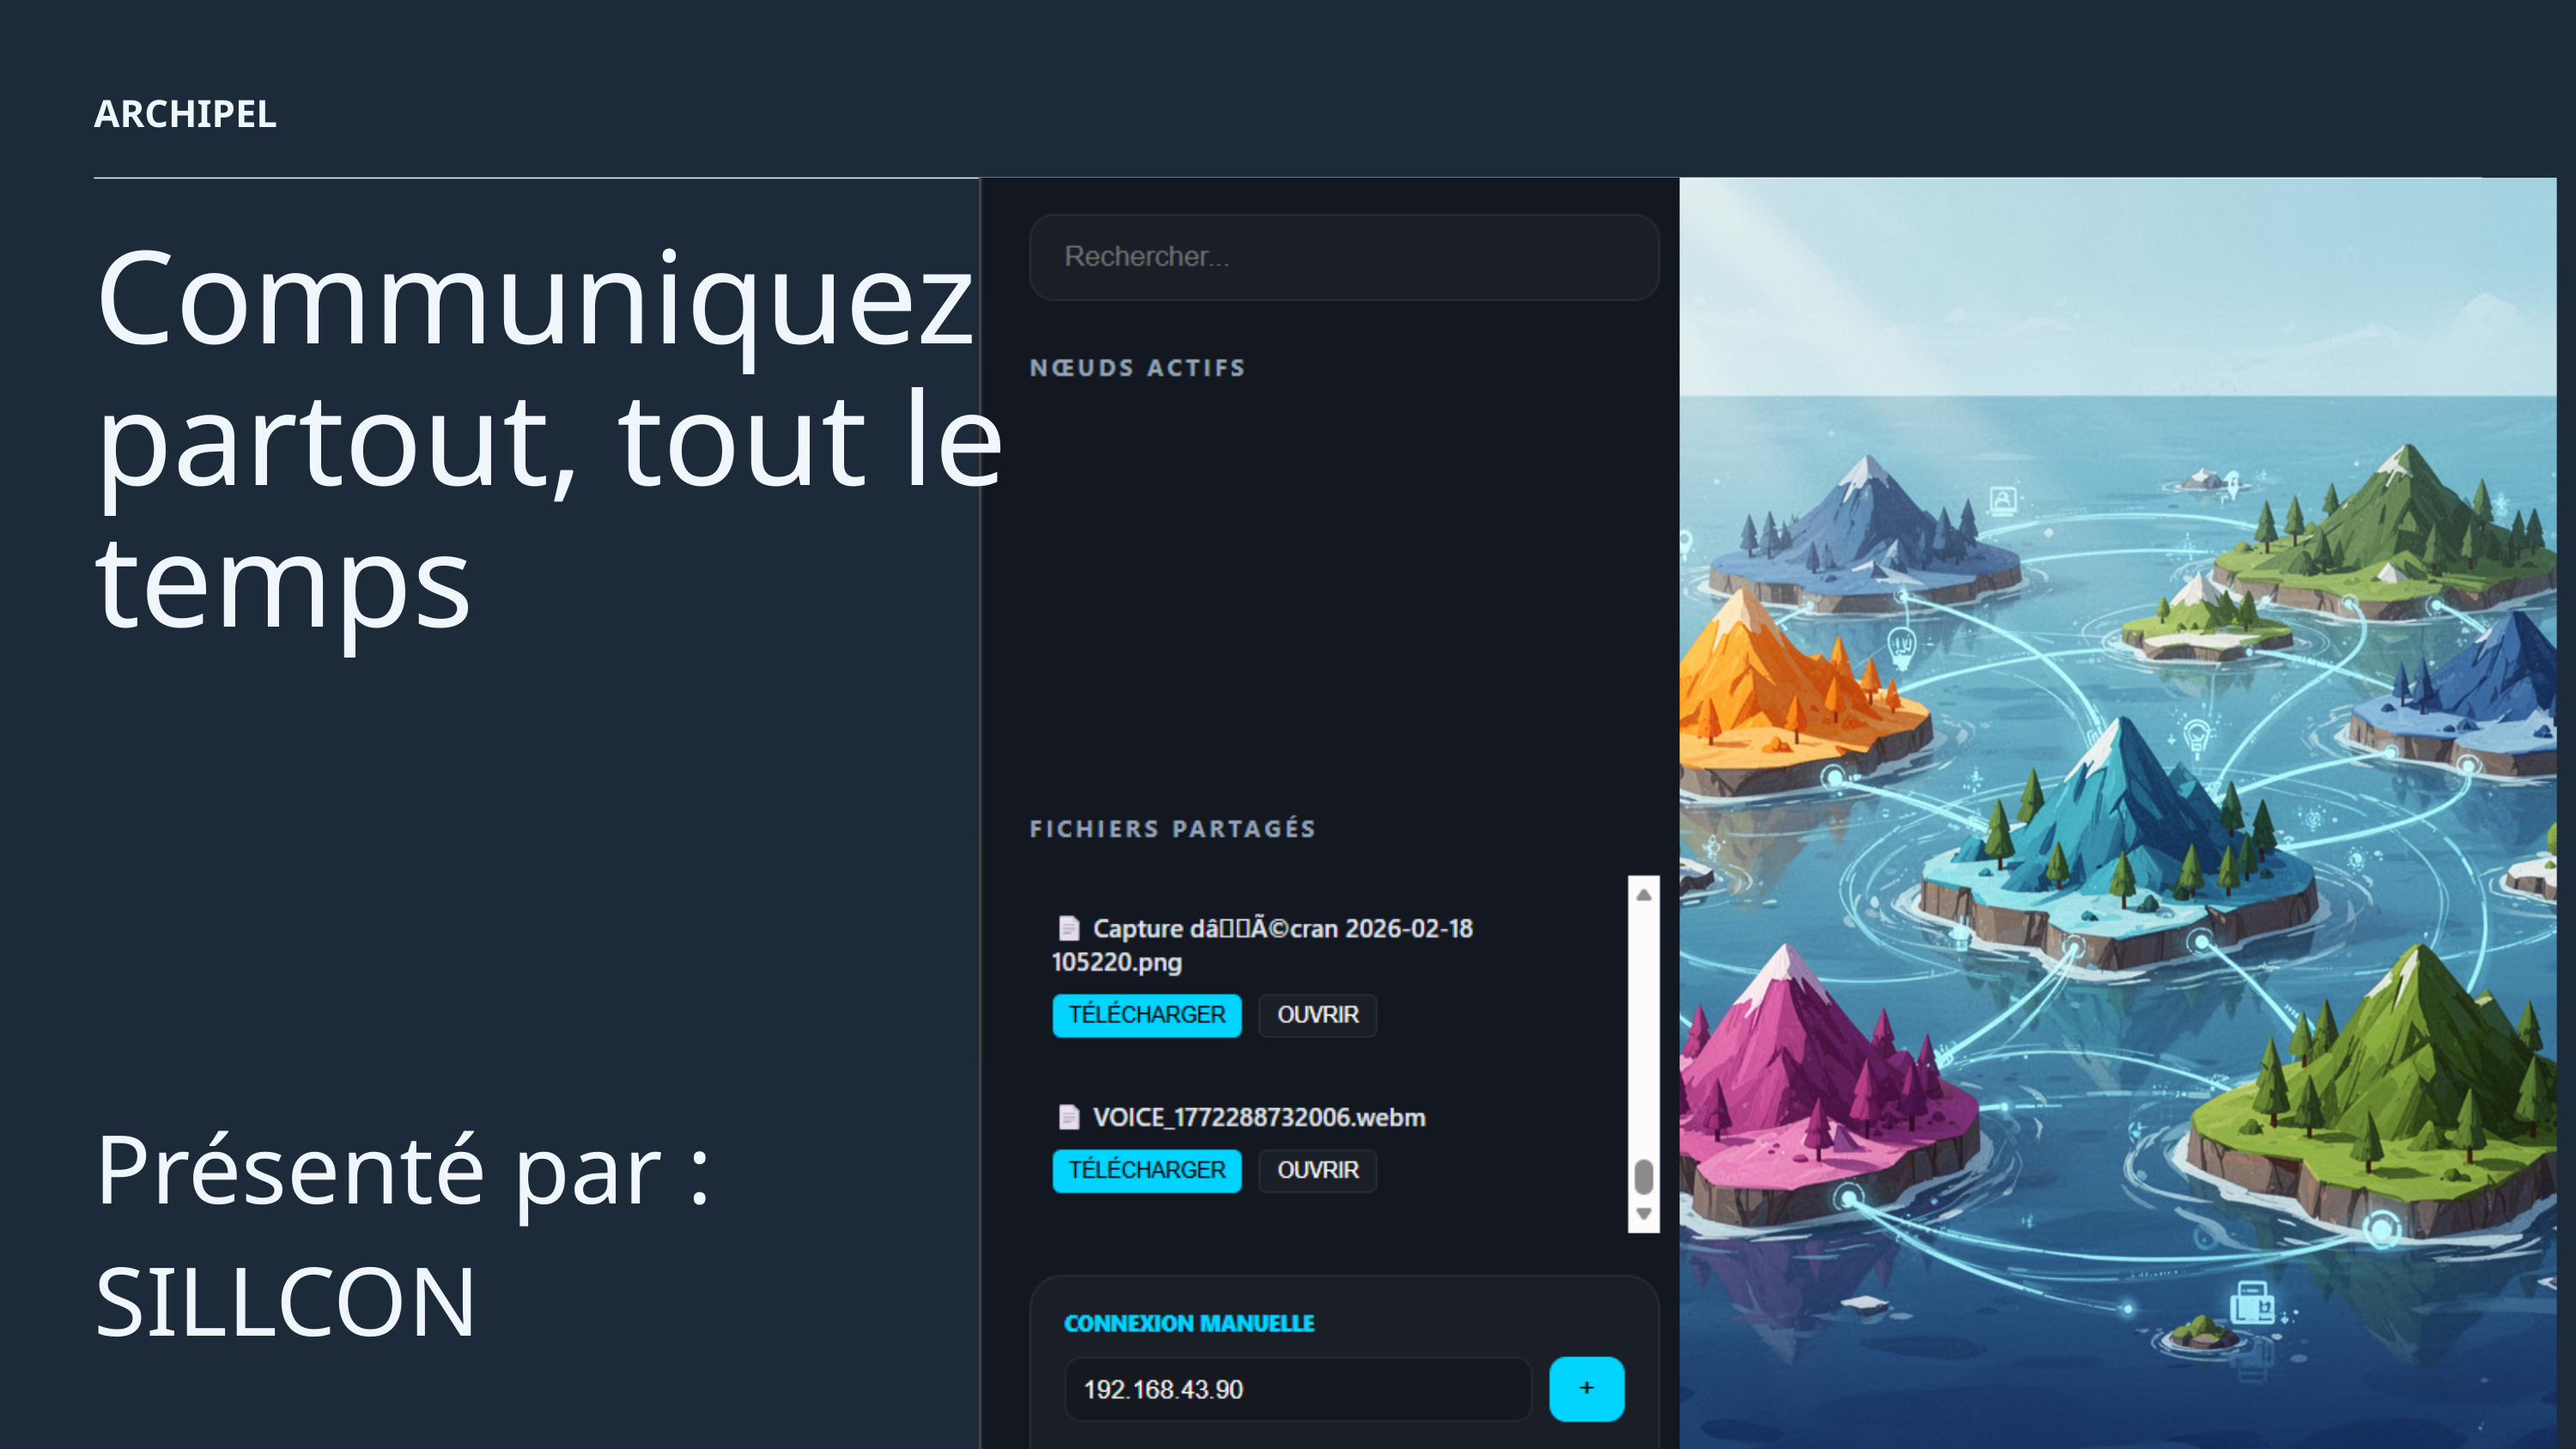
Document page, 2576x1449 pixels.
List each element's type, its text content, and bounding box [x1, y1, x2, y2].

text_box [978, 178, 1678, 1449]
text_box ARCHIPEL [94, 98, 2482, 136]
text_box Présenté par : SILLCON [94, 1089, 861, 1355]
text_box Communiquez partout, tout le temps [94, 227, 1064, 653]
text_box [1679, 178, 2557, 1449]
